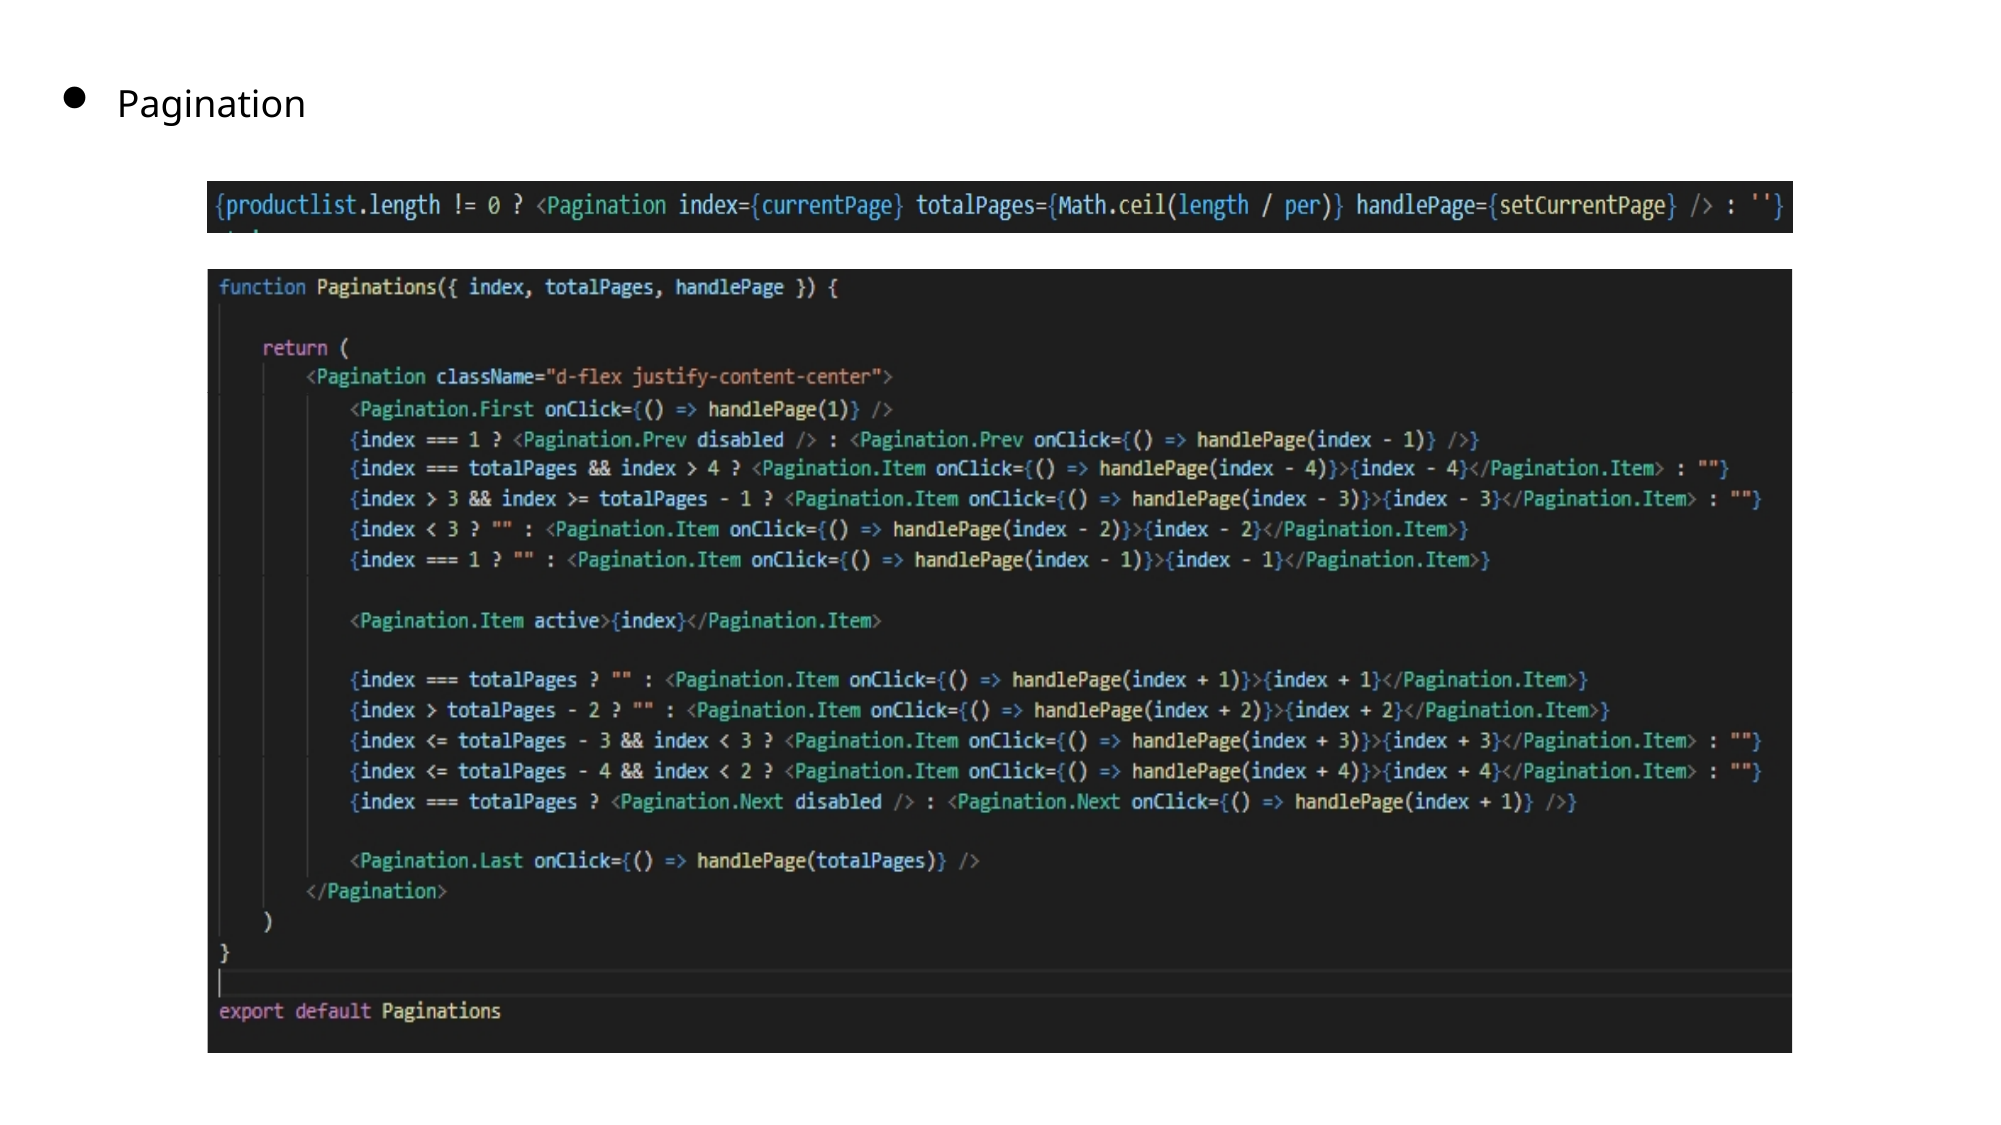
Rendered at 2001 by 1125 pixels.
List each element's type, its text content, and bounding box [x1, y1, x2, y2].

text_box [207, 268, 1793, 1053]
text_box Pagination [45, 72, 322, 133]
picture [207, 181, 1793, 233]
